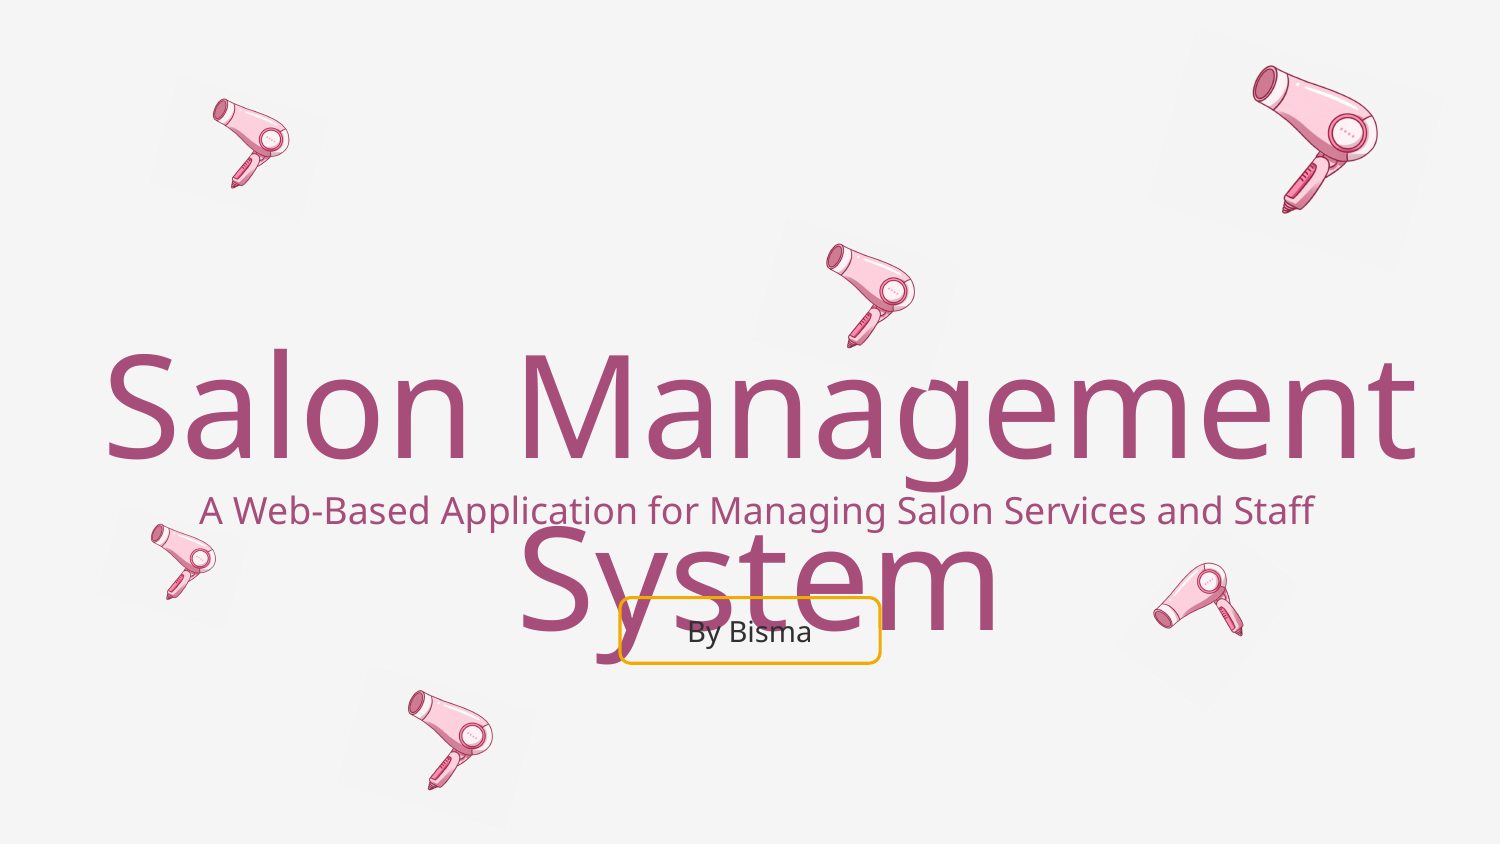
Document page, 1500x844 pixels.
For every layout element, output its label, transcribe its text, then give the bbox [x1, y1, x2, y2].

picture [96, 504, 250, 630]
title Salon Management System [52, 299, 1470, 516]
picture [1115, 517, 1300, 713]
picture [148, 75, 330, 224]
picture [336, 664, 538, 830]
picture [1146, 26, 1445, 273]
text_box By Bisma [619, 597, 881, 664]
picture [751, 216, 962, 390]
text_box A Web-Based Application for Managing Salon Services and Staff [184, 471, 1383, 517]
